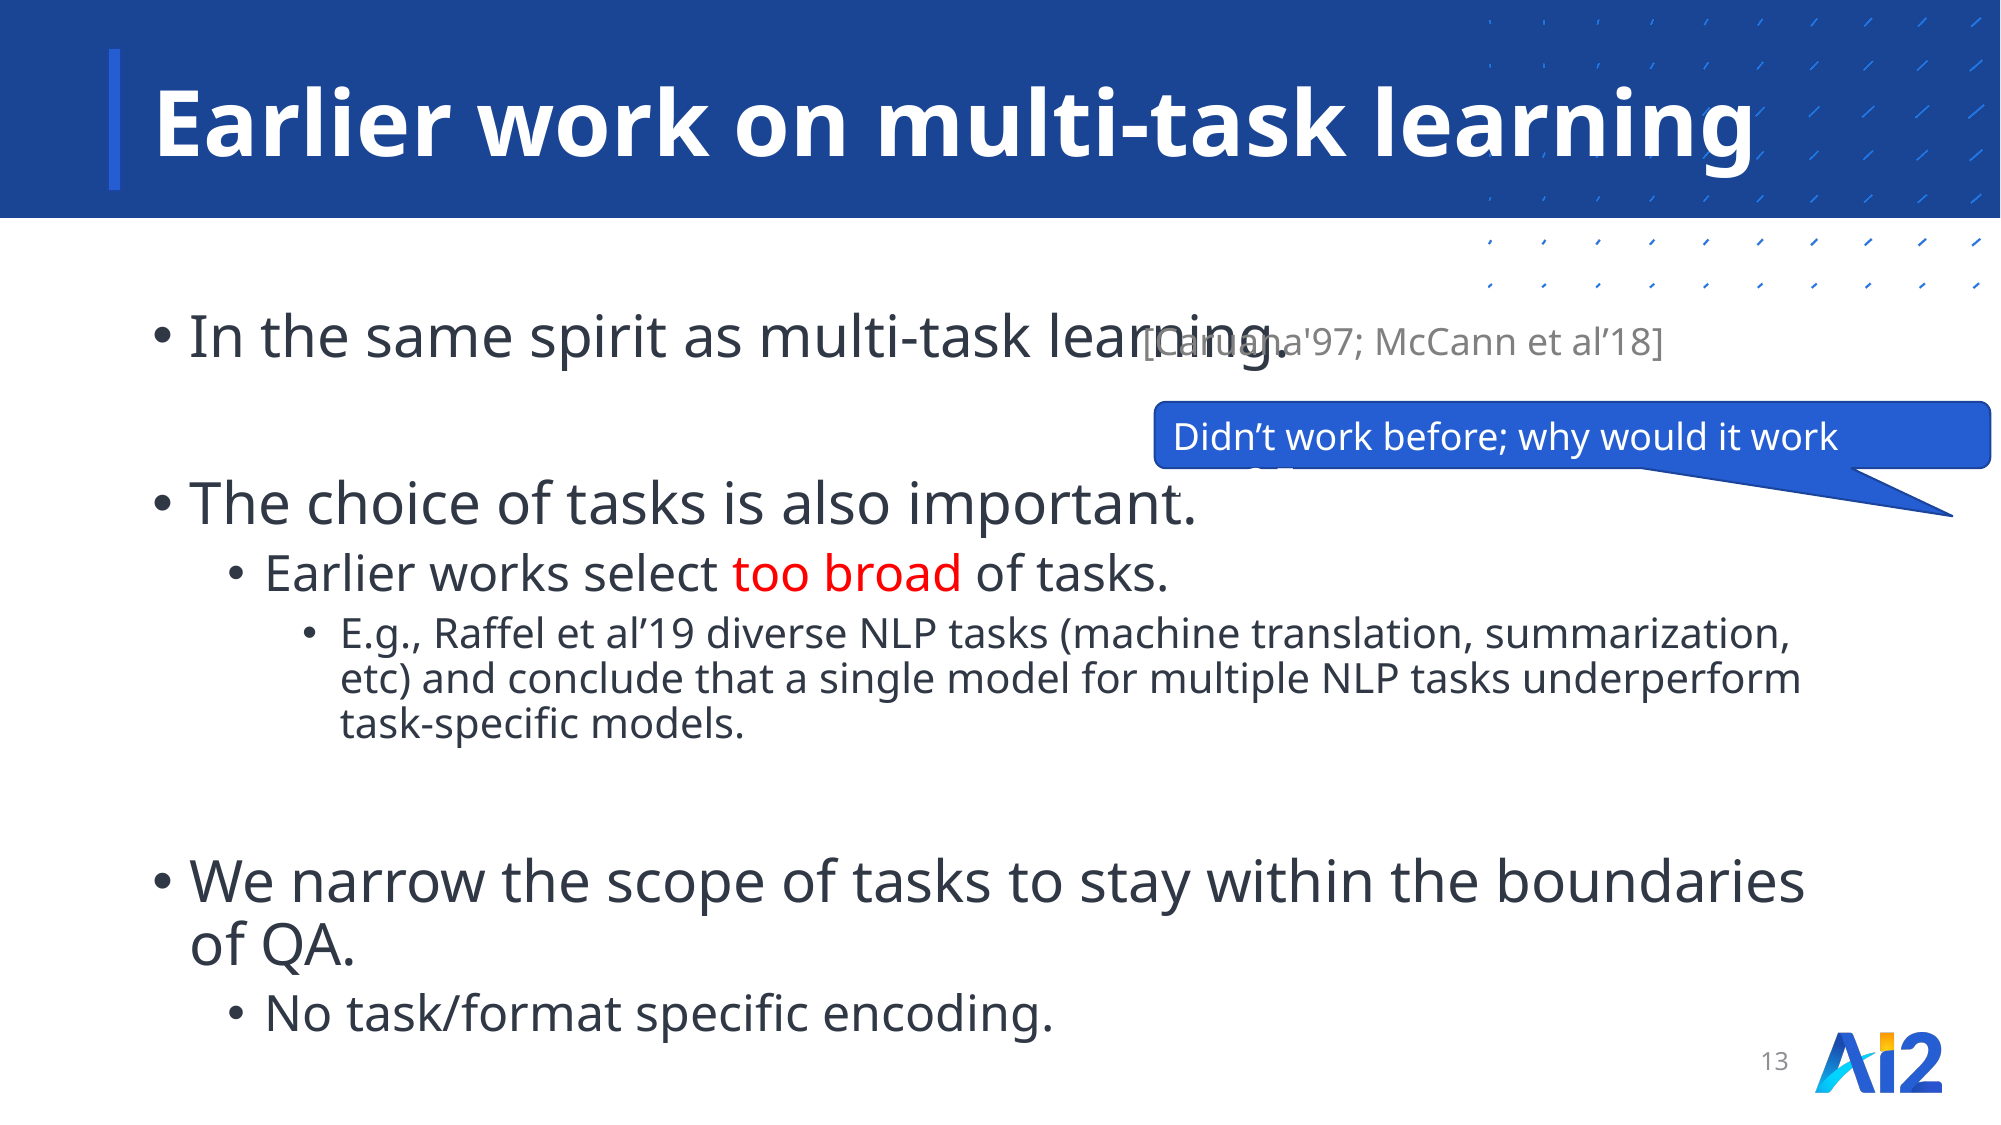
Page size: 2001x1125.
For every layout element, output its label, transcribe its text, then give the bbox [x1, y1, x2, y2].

text_box Didn’t work before; why would it work now? 🤔 [1153, 400, 1992, 518]
list In the same spirit as multi-task learning. The choice of tasks is also important. Earlier works select too broad of tasks. E.g., Raffel et al’19 diverse NLP tasks (machine translation, summarization, etc) and conclude that a single model for multiple NLP tasks underperform task-specific models. We narrow the scope of tasks to stay within the boundaries of QA. No task/format specific encoding. [137, 299, 1863, 1014]
text_box [Caruana'97; McCann et al’18] [1127, 310, 1680, 371]
picture [1815, 1032, 1942, 1093]
title Earlier work on multi-task learning [137, 47, 1863, 206]
picture [1487, 0, 2000, 289]
slide_number 13 [1716, 1032, 1804, 1093]
